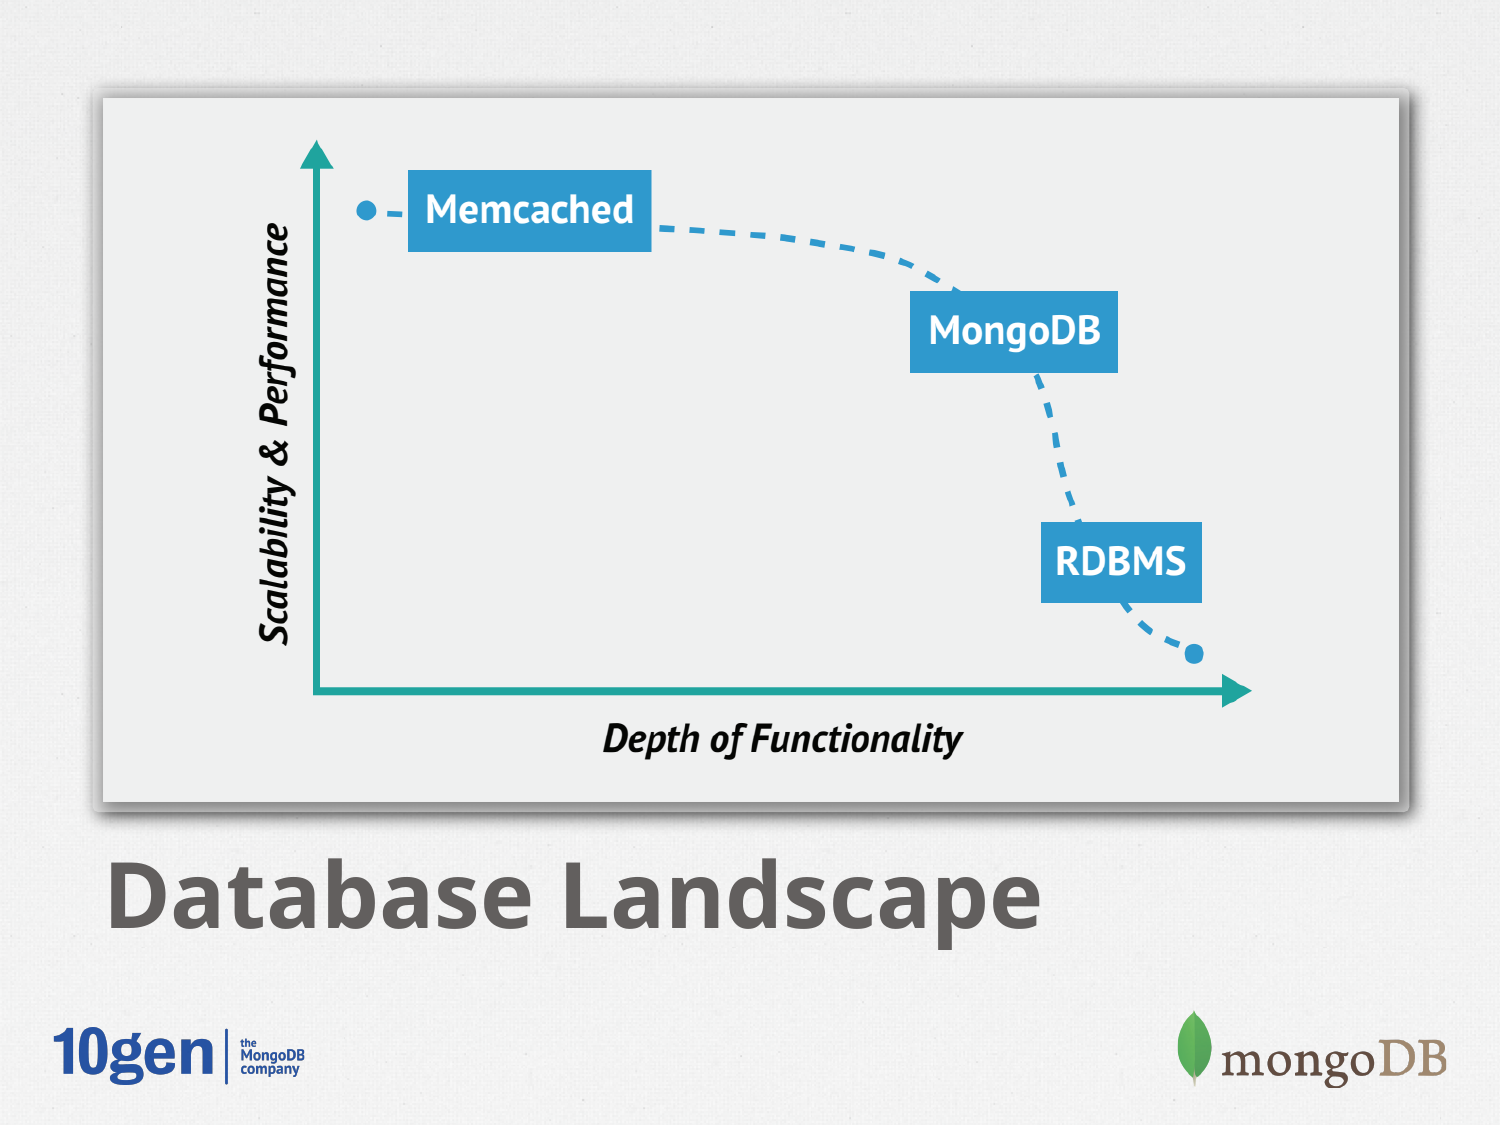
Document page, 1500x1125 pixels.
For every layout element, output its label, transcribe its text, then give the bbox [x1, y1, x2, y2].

title Database Landscape [103, 829, 1399, 970]
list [102, 98, 1400, 802]
picture [0, 0, 1500, 1125]
